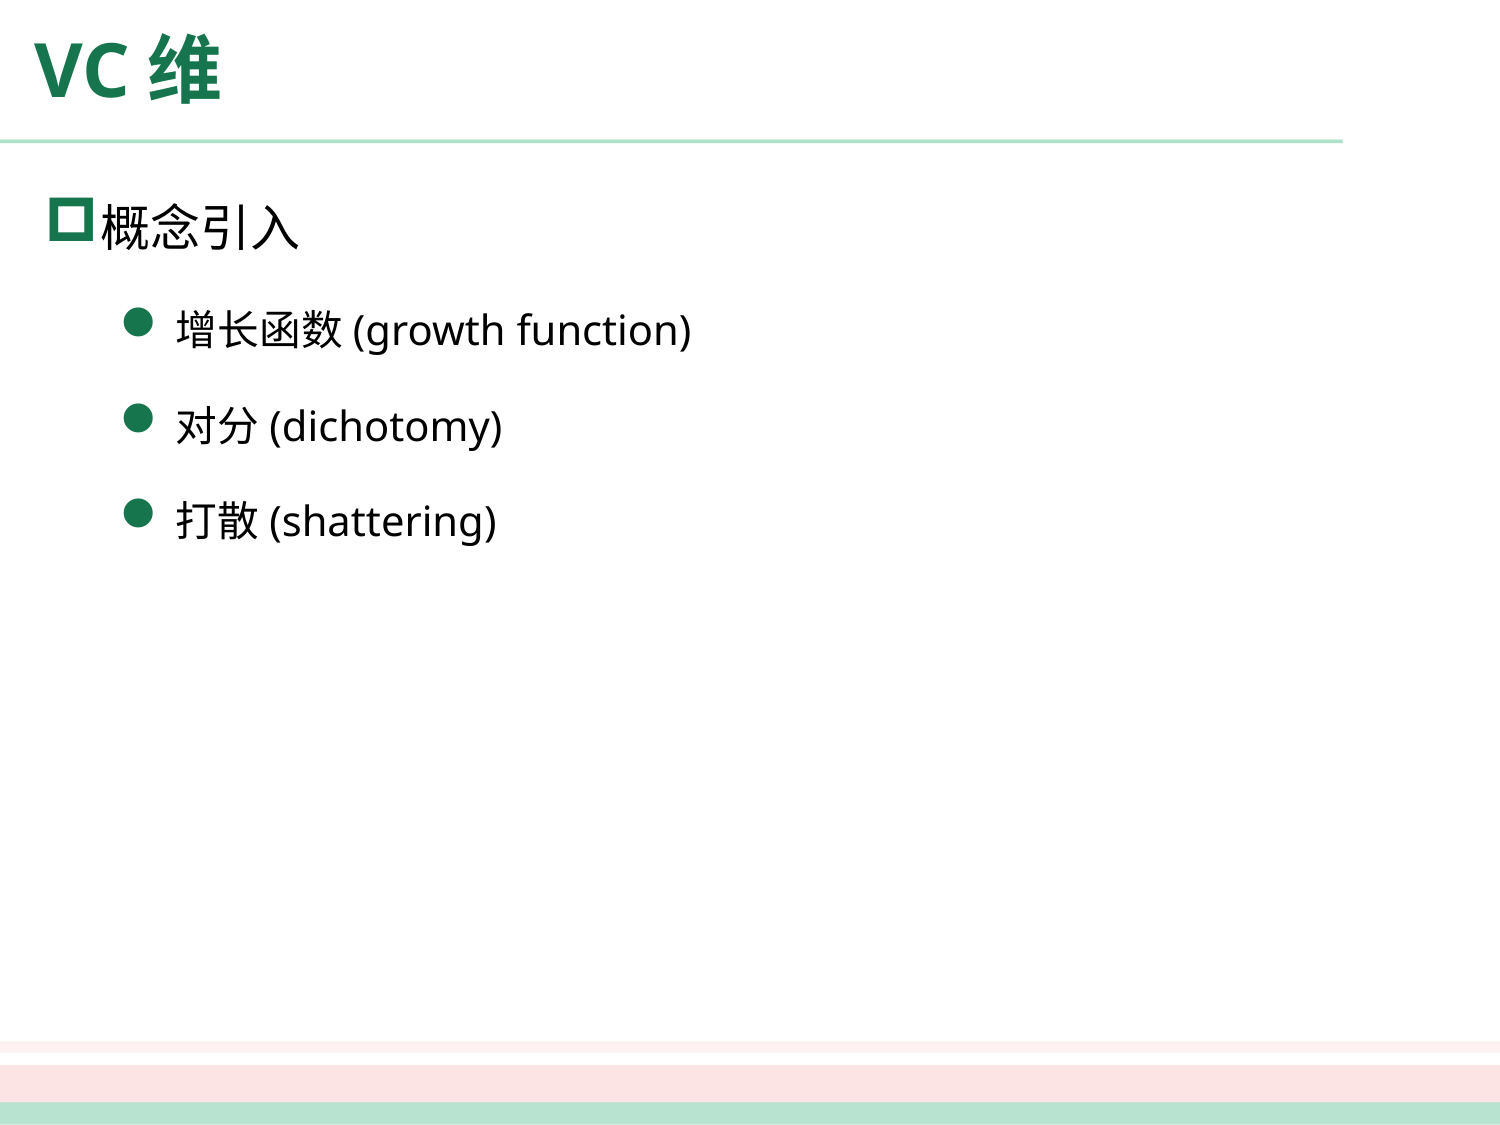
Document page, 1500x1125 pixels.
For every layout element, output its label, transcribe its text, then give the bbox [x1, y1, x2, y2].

list 概念引入 增长函数(growth function) 对分(dichotomy) 打散(shattering) [29, 196, 1446, 909]
picture [0, 0, 1500, 1125]
title VC维 [19, 8, 1500, 138]
